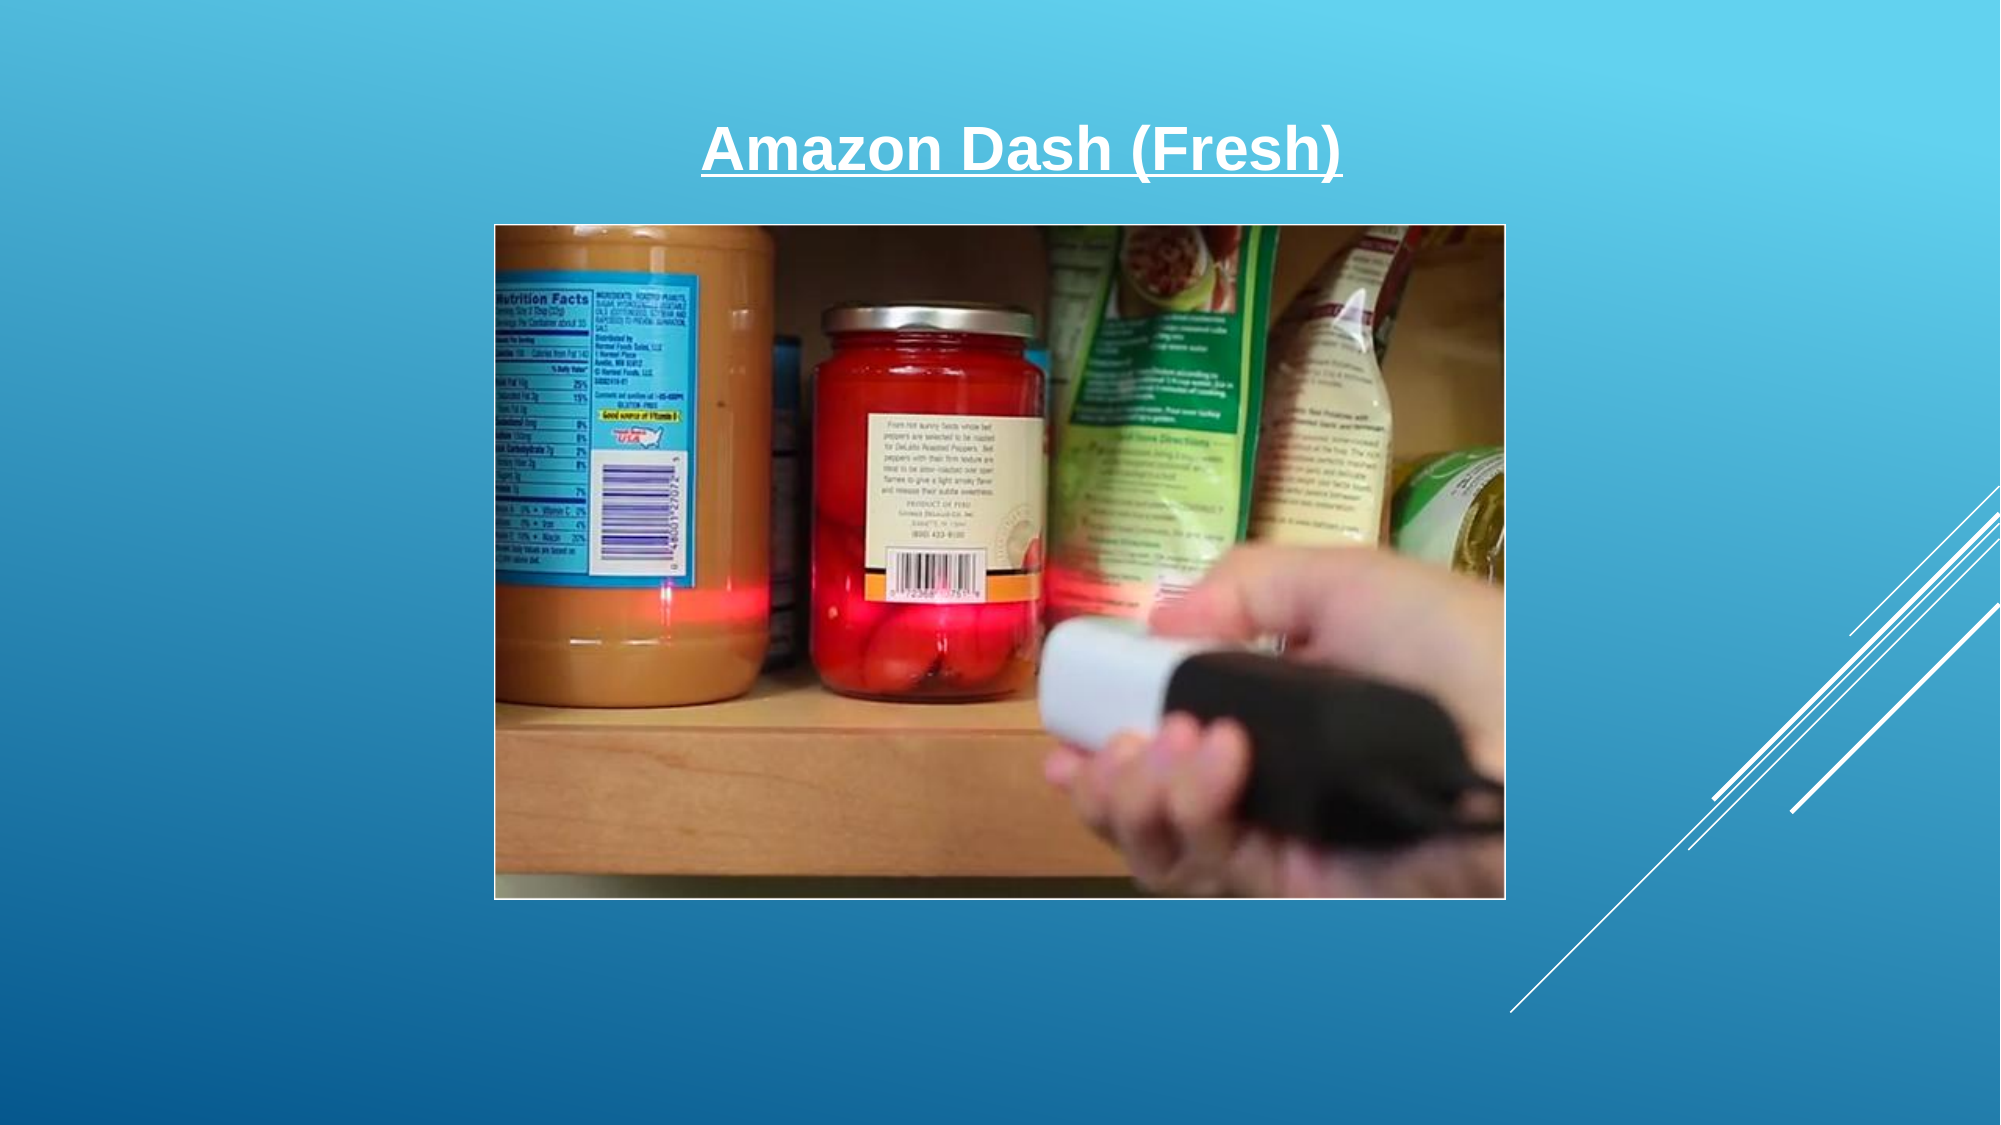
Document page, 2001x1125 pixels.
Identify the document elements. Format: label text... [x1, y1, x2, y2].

list [127, 238, 1763, 1026]
title Amazon Dash (Fresh) [142, 81, 1902, 191]
picture [494, 224, 1506, 901]
